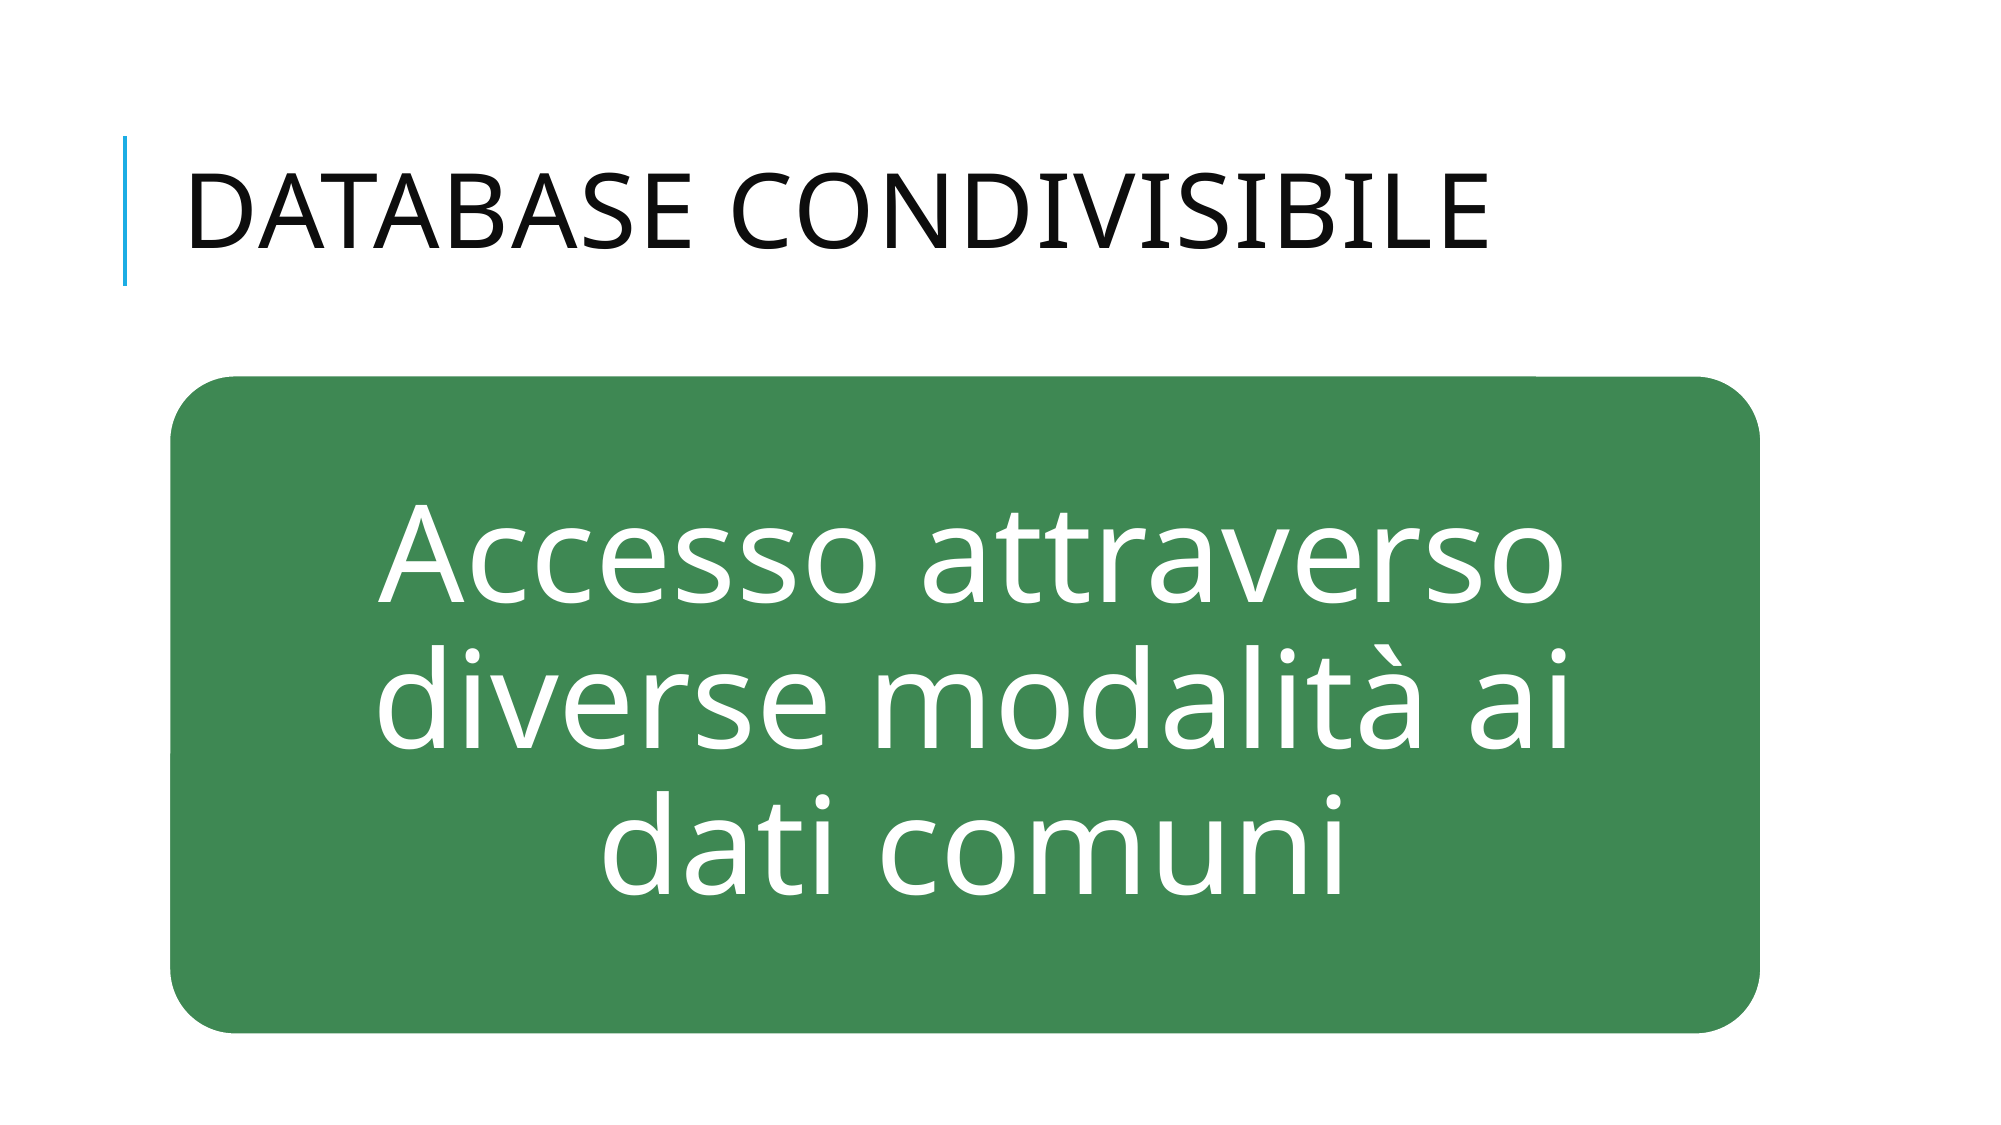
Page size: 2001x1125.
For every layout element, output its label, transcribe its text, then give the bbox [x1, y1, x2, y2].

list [167, 374, 1763, 1036]
title Database condivisibile [168, 96, 1763, 342]
